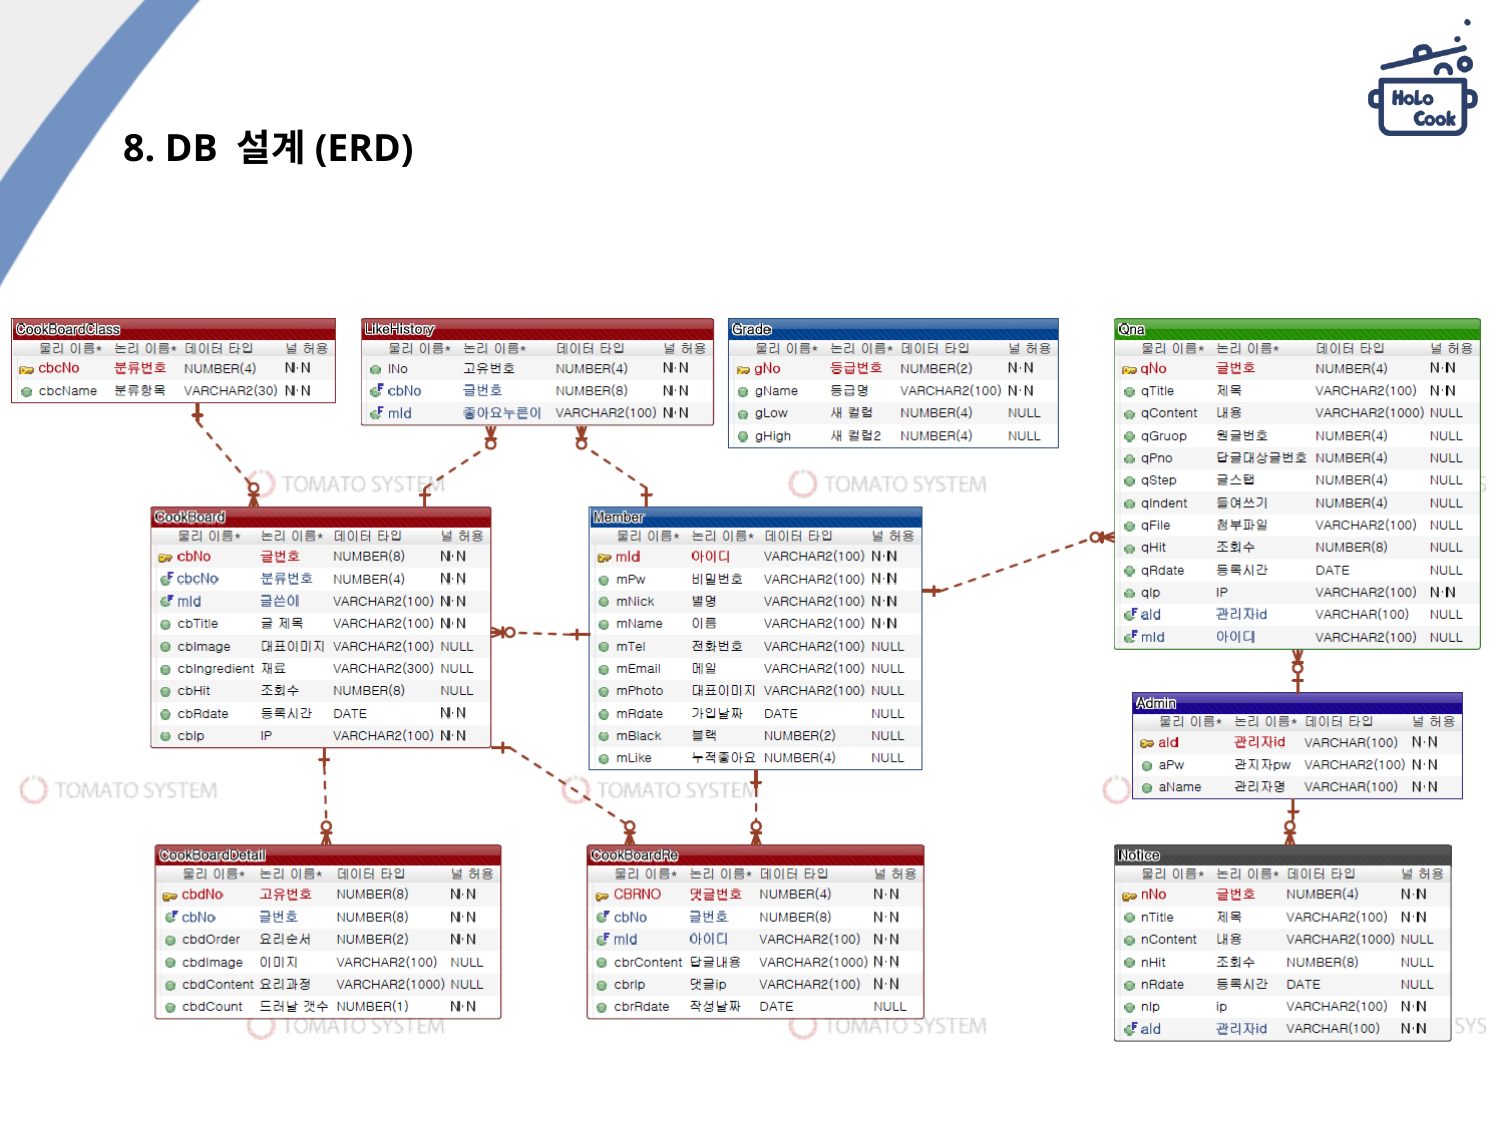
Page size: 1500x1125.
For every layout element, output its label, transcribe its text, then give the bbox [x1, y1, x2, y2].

picture [0, 0, 1486, 1059]
title 8. DB 설계(ERD) [108, 107, 1434, 185]
picture [1364, 19, 1481, 136]
